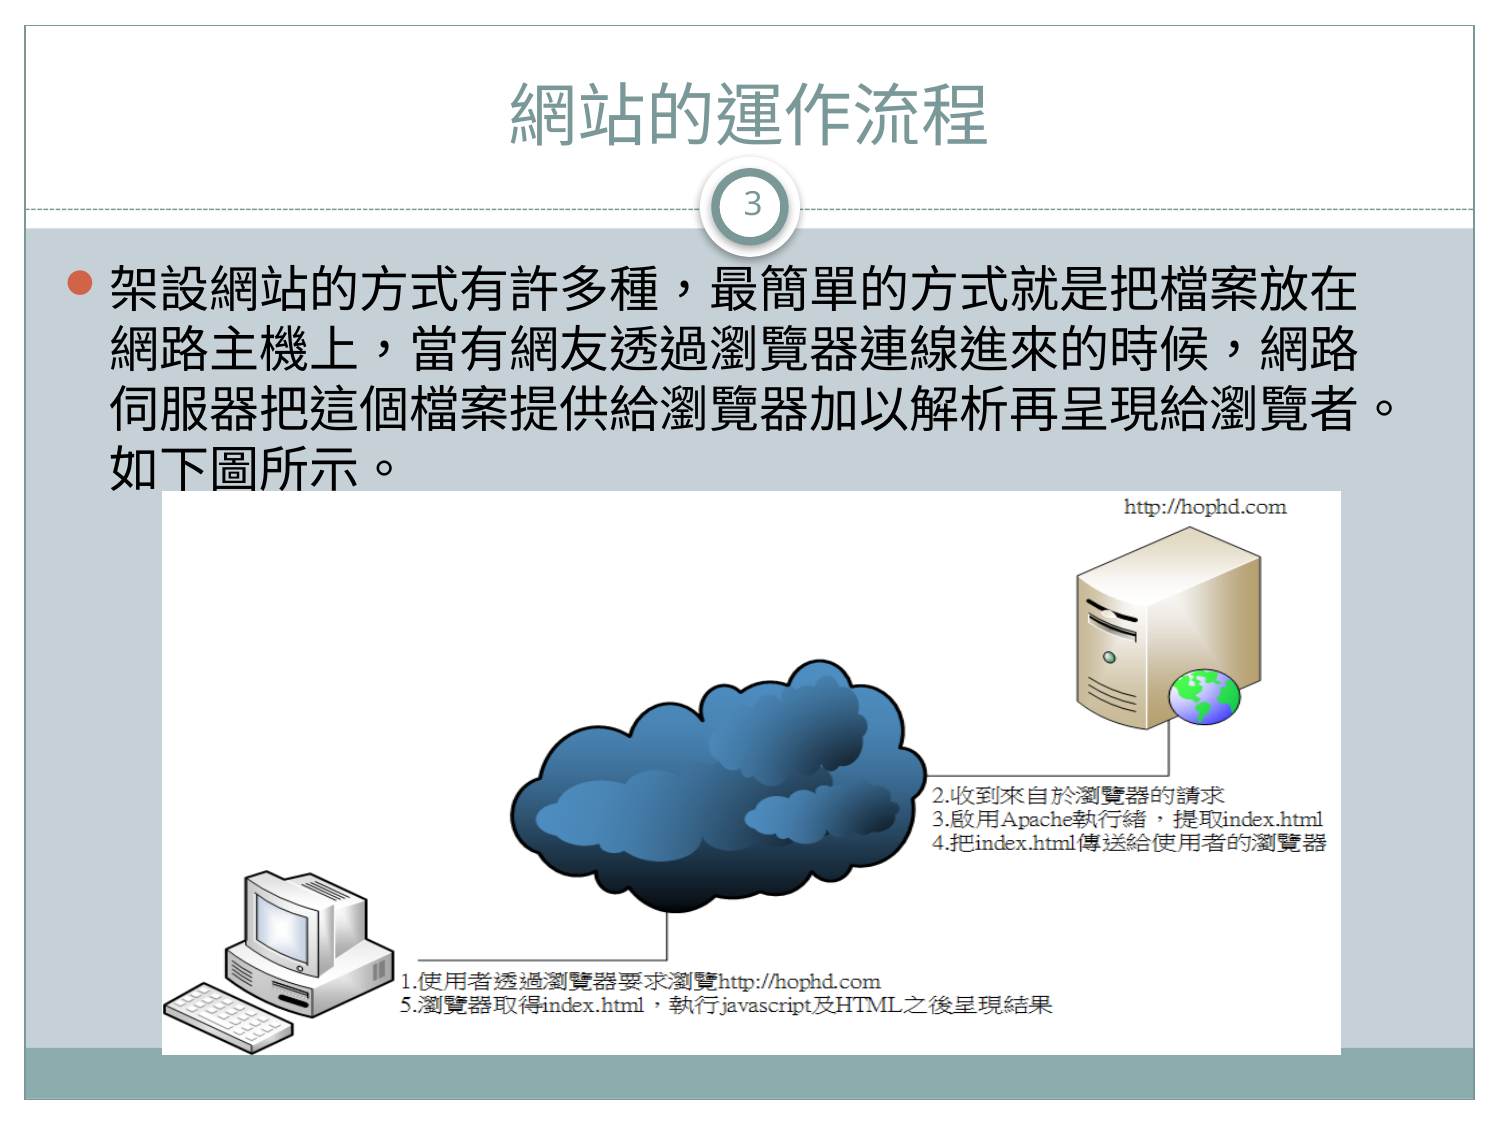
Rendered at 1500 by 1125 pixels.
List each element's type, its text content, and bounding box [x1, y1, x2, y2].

title 網站的運作流程 [49, 37, 1450, 162]
slide_number 3 [715, 168, 791, 241]
list 架設網站的方式有許多種，最簡單的方式就是把檔案放在網路主機上，當有網友透過瀏覽器連線進來的時候，網路伺服器把這個檔案提供給瀏覽器加以解析再呈現給瀏覽者。如下圖所示。 [49, 250, 1412, 551]
picture [162, 491, 1341, 1055]
